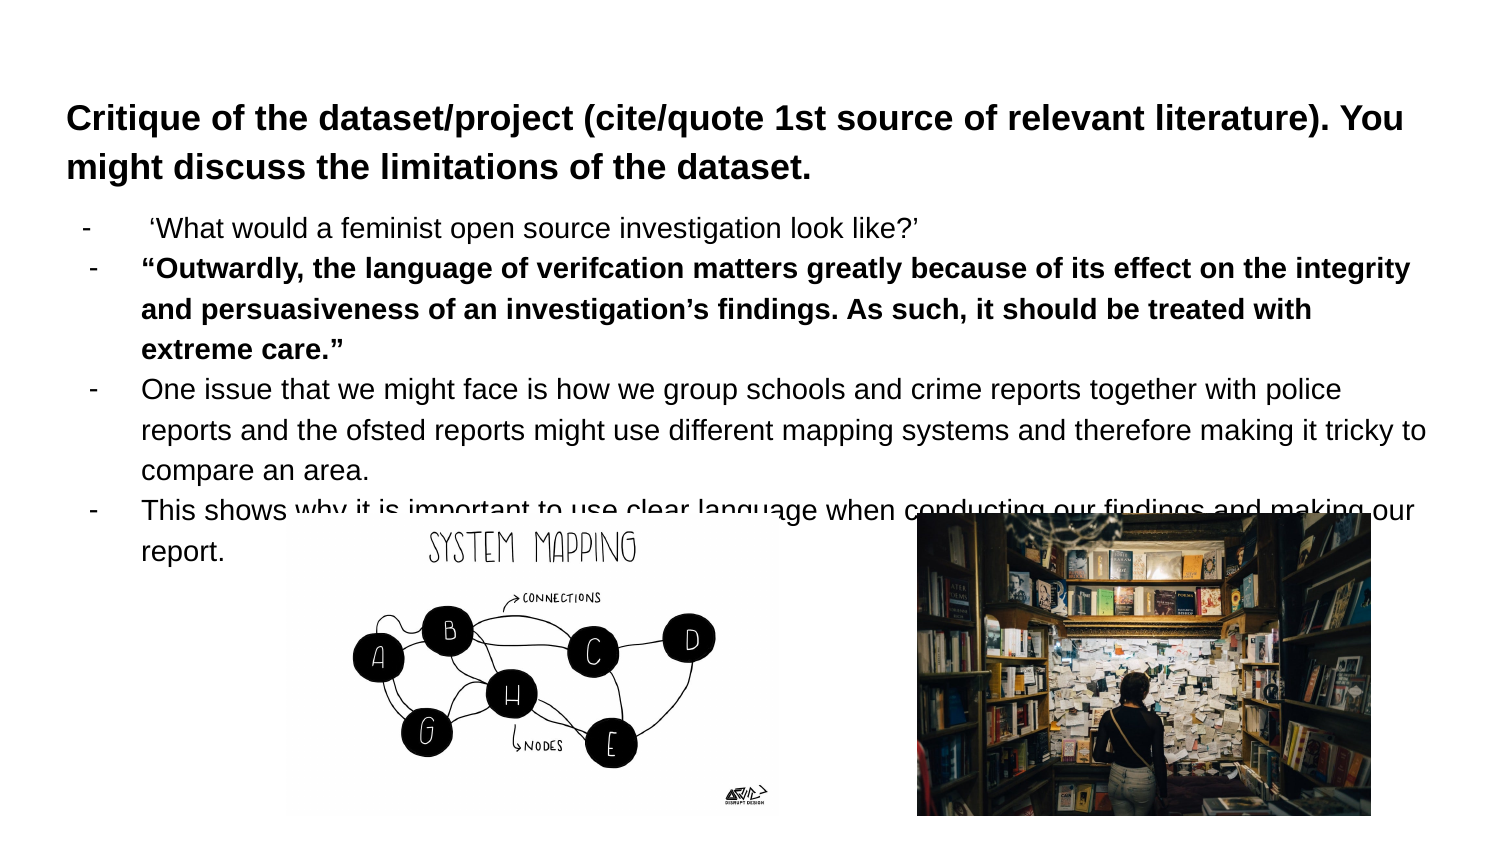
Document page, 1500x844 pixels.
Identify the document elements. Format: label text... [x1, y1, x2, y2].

picture [1361, 589, 1371, 607]
picture [286, 513, 779, 817]
list ‘What would a feminist open source investigation look like?’ “Outwardly, the language of verifcation matters greatly because of its effect on the integrity and persuasiveness of an investigation’s findings. As such, it should be treated with extreme care.” One issue that we might face is how we group schools and crime reports together with police reports and the ofsted reports might use different mapping systems and therefore making it tricky to compare an area. This shows why it is important to use clear language when conducting our findings and making our report. [51, 189, 1449, 750]
picture [916, 513, 1371, 817]
title Critique of the dataset/project (cite/quote 1st source of relevant literature). You might discuss the limitations of the dataset. [51, 72, 1449, 167]
